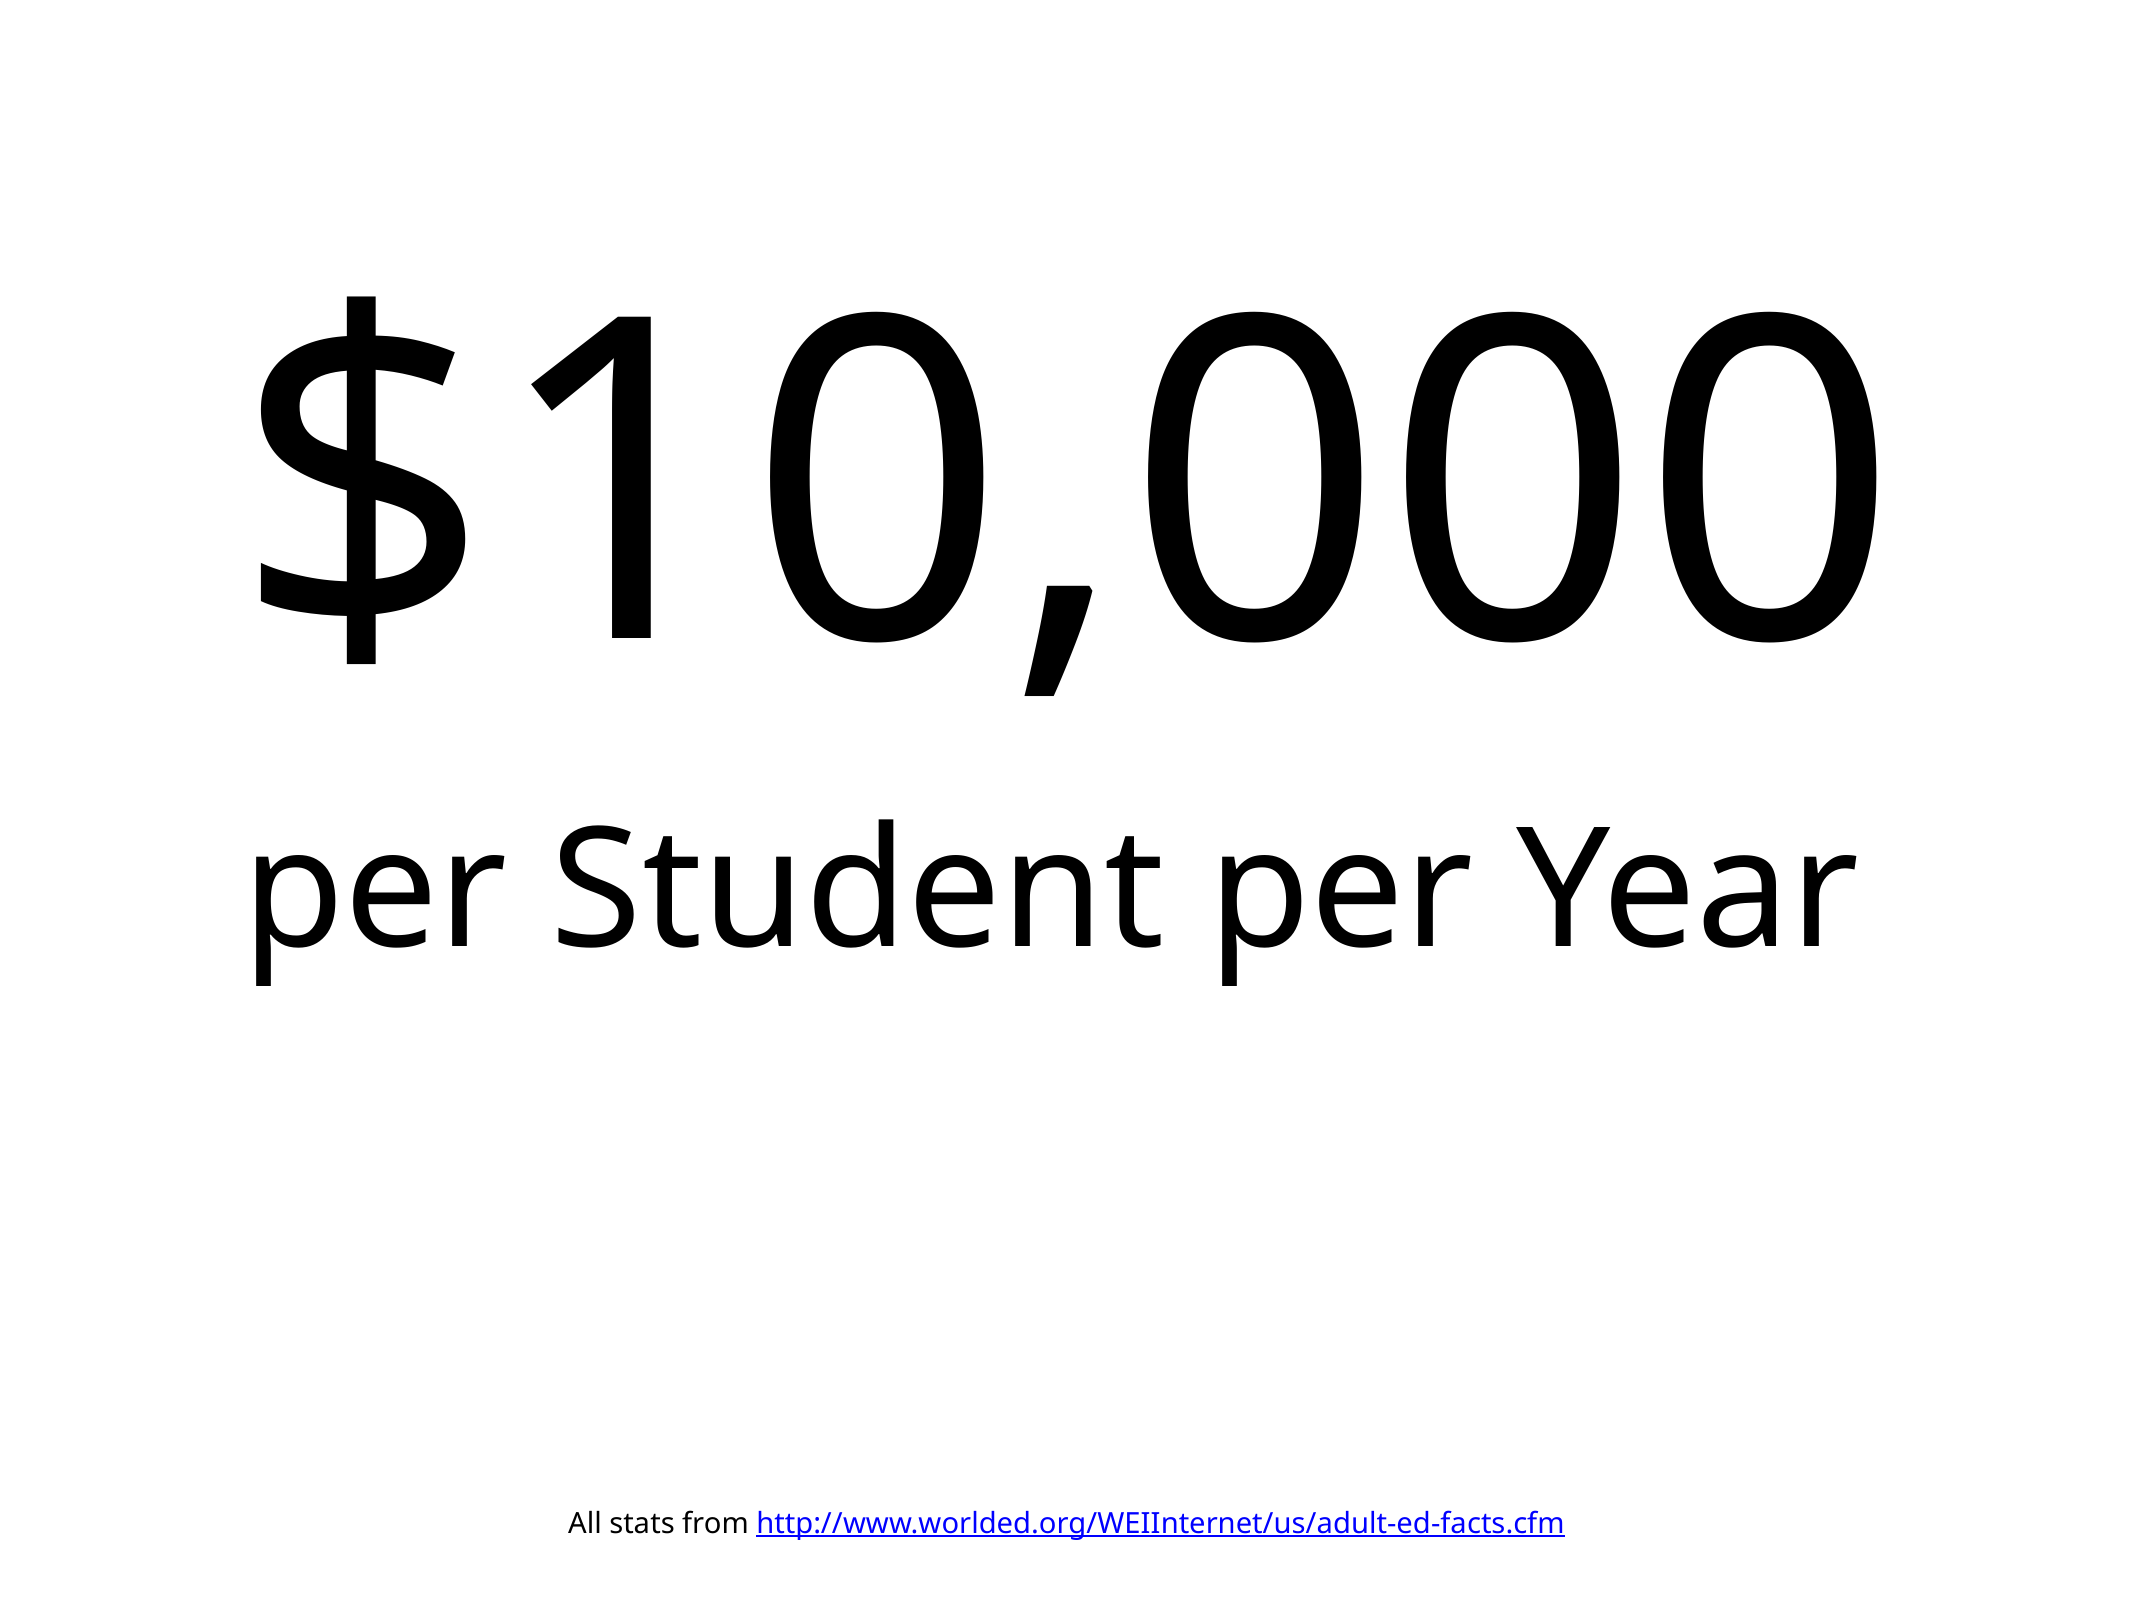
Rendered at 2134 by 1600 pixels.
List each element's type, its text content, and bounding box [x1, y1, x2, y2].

subtitle per Student per Year [144, 771, 1958, 1305]
text_box All stats from http://www.worlded.org/WEIInternet/us/adult-ed-facts.cfm [559, 1495, 1574, 1552]
title $10,000 [114, 175, 2019, 738]
